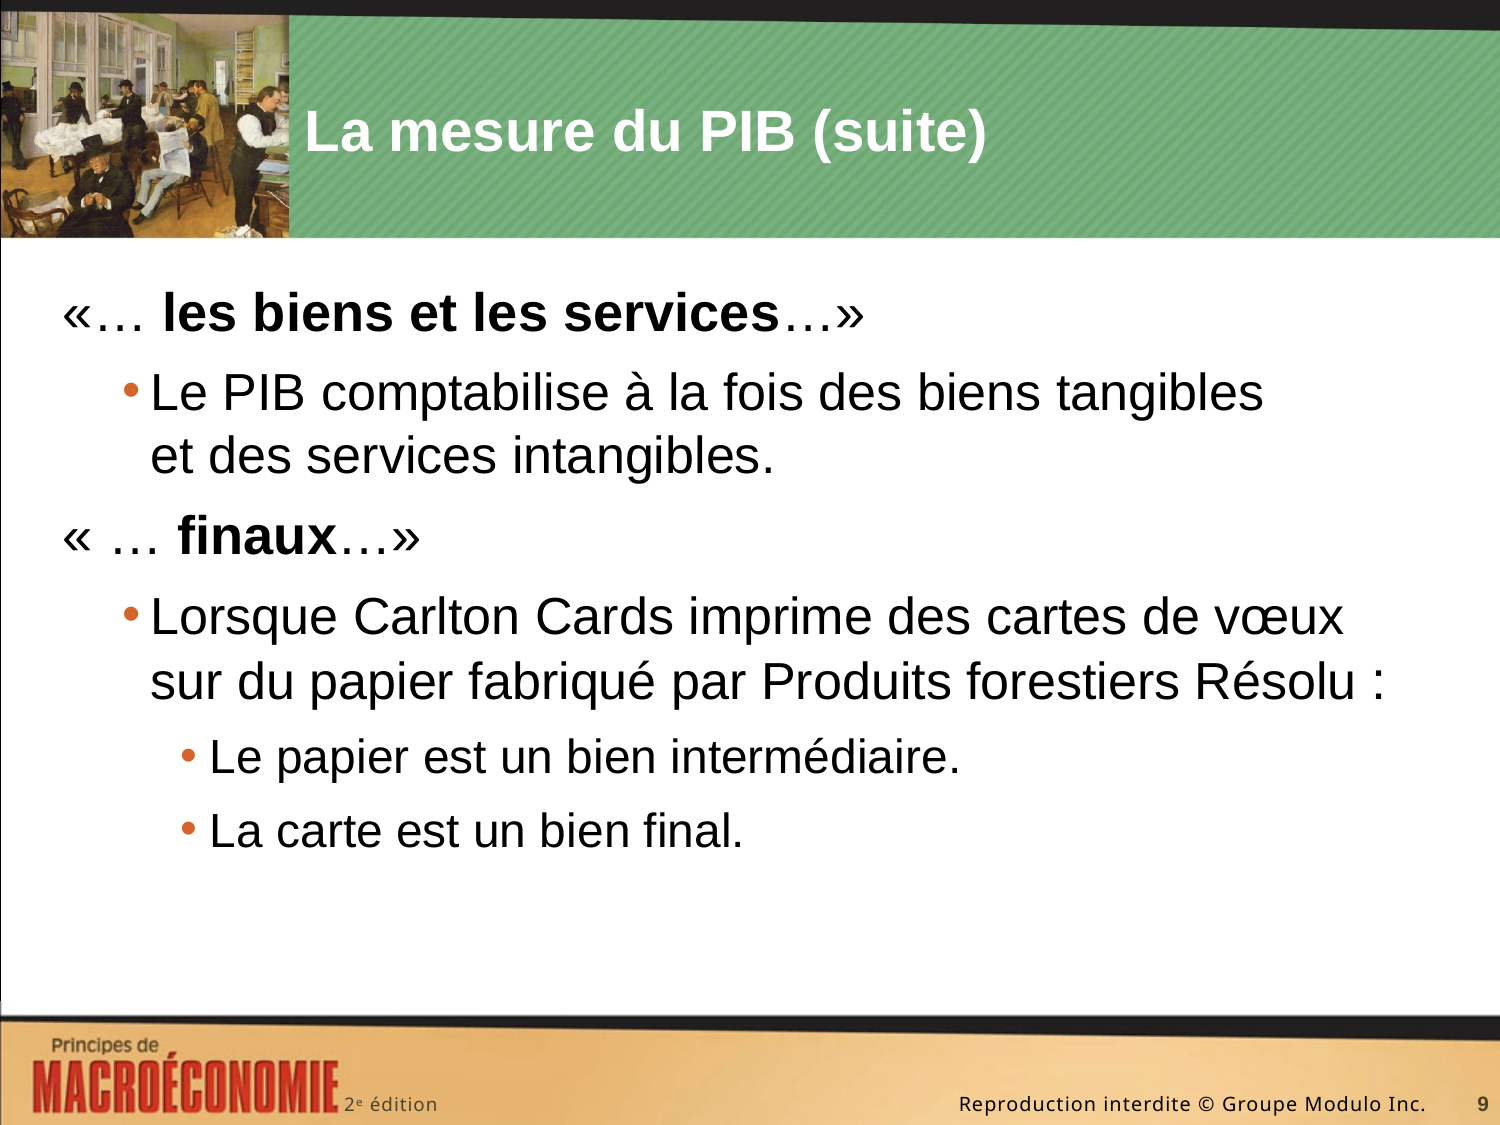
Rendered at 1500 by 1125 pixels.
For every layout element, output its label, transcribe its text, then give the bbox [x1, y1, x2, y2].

picture [1412, 1102, 1417, 1110]
slide_number 9 [1417, 1070, 1489, 1125]
list «… les biens et les services…» Le PIB comptabilise à la fois des biens tangibles et des services intangibles. « … finaux…» Lorsque Carlton Cards imprime des cartes de vœux sur du papier fabriqué par Produits forestiers Résolu : Le papier est un bien intermédiaire. La carte est un bien final. [17, 269, 1431, 1000]
title La mesure du PIB (suite) [304, 32, 1431, 223]
picture [0, 0, 1500, 1125]
